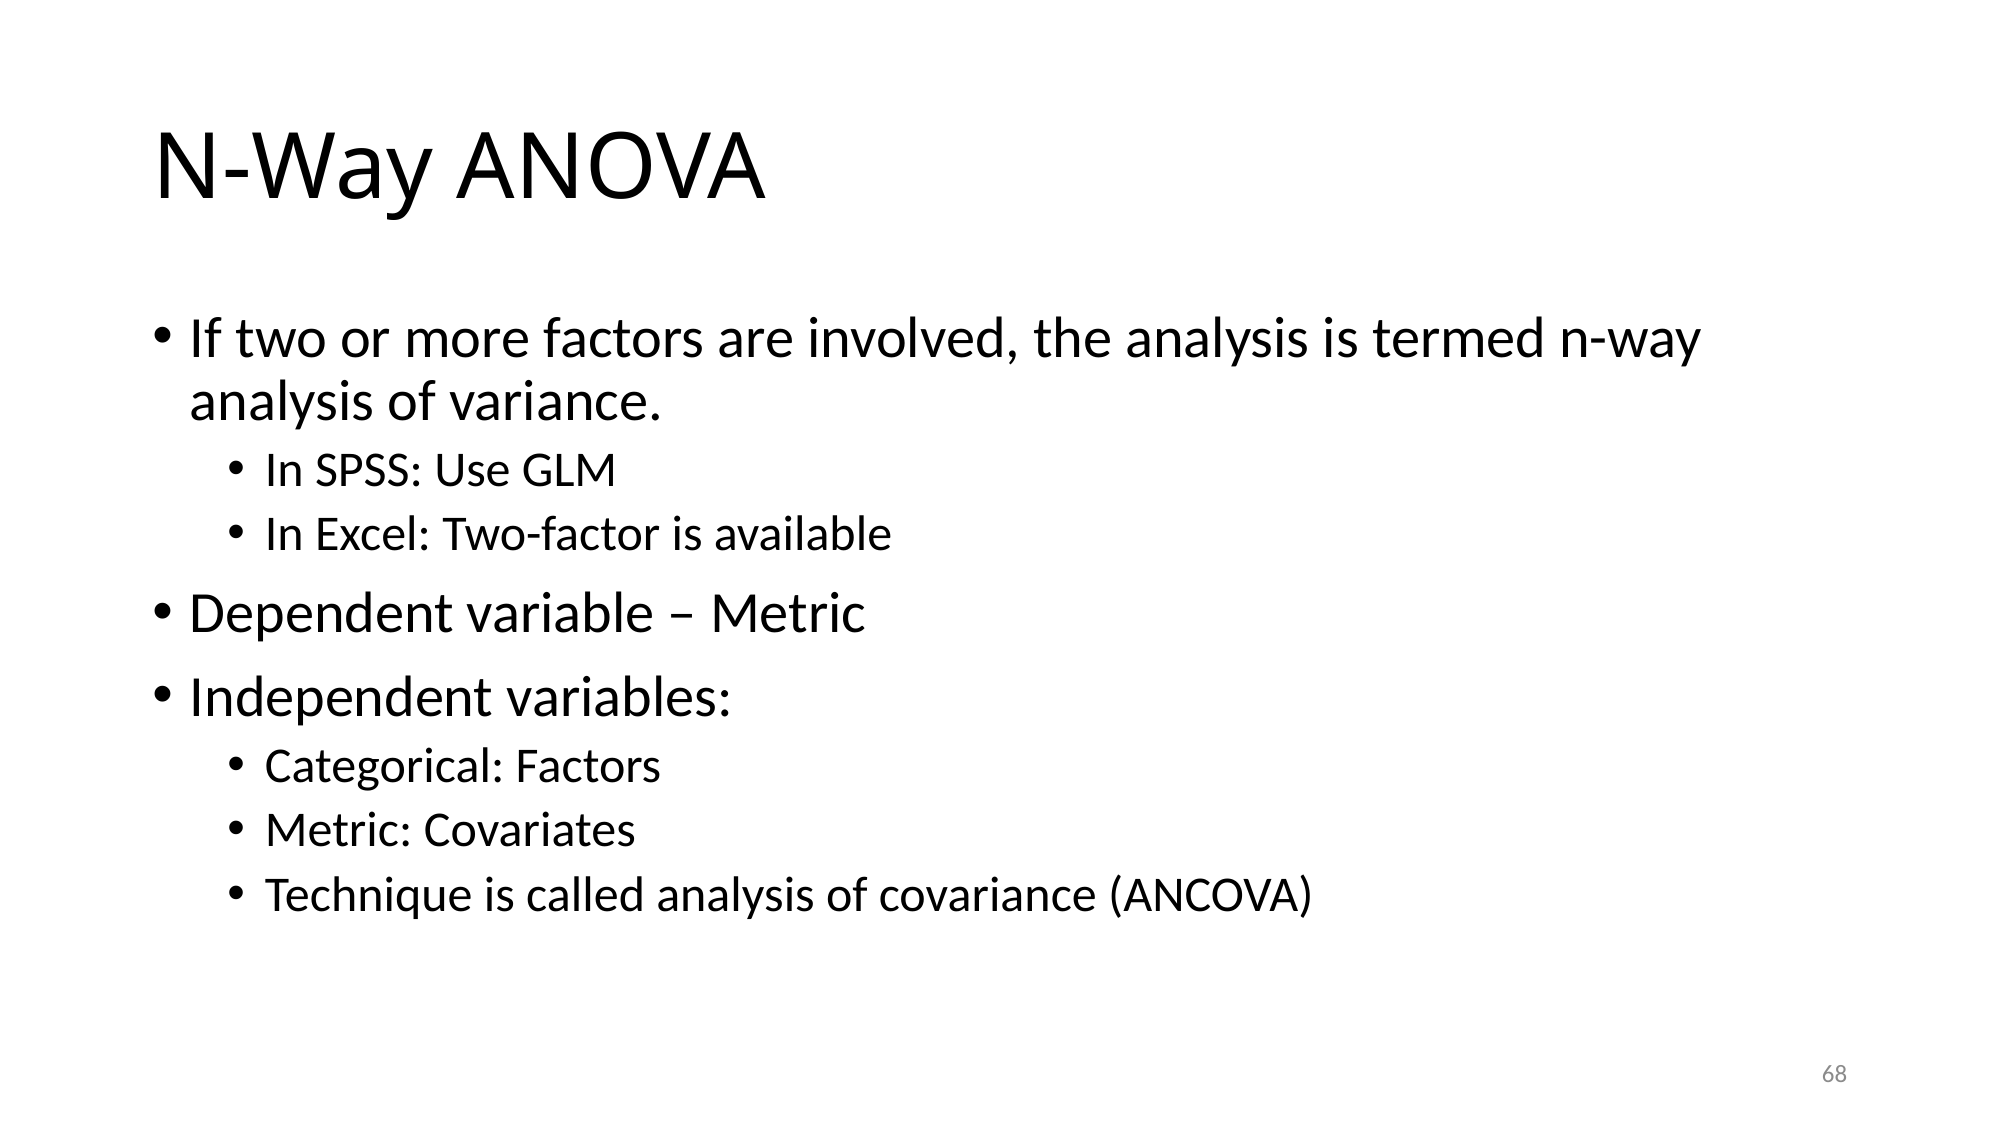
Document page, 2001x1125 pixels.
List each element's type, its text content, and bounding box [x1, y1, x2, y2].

title N-Way ANOVA [137, 59, 1863, 278]
slide_number 68 [1412, 1042, 1863, 1103]
list If two or more factors are involved, the analysis is termed n-way analysis of variance. In SPSS: Use GLM In Excel: Two-factor is available Dependent variable – Metric Independent variables: Categorical: Factors Metric: Covariates Technique is called analysis of covariance (ANCOVA) [137, 299, 1863, 1014]
